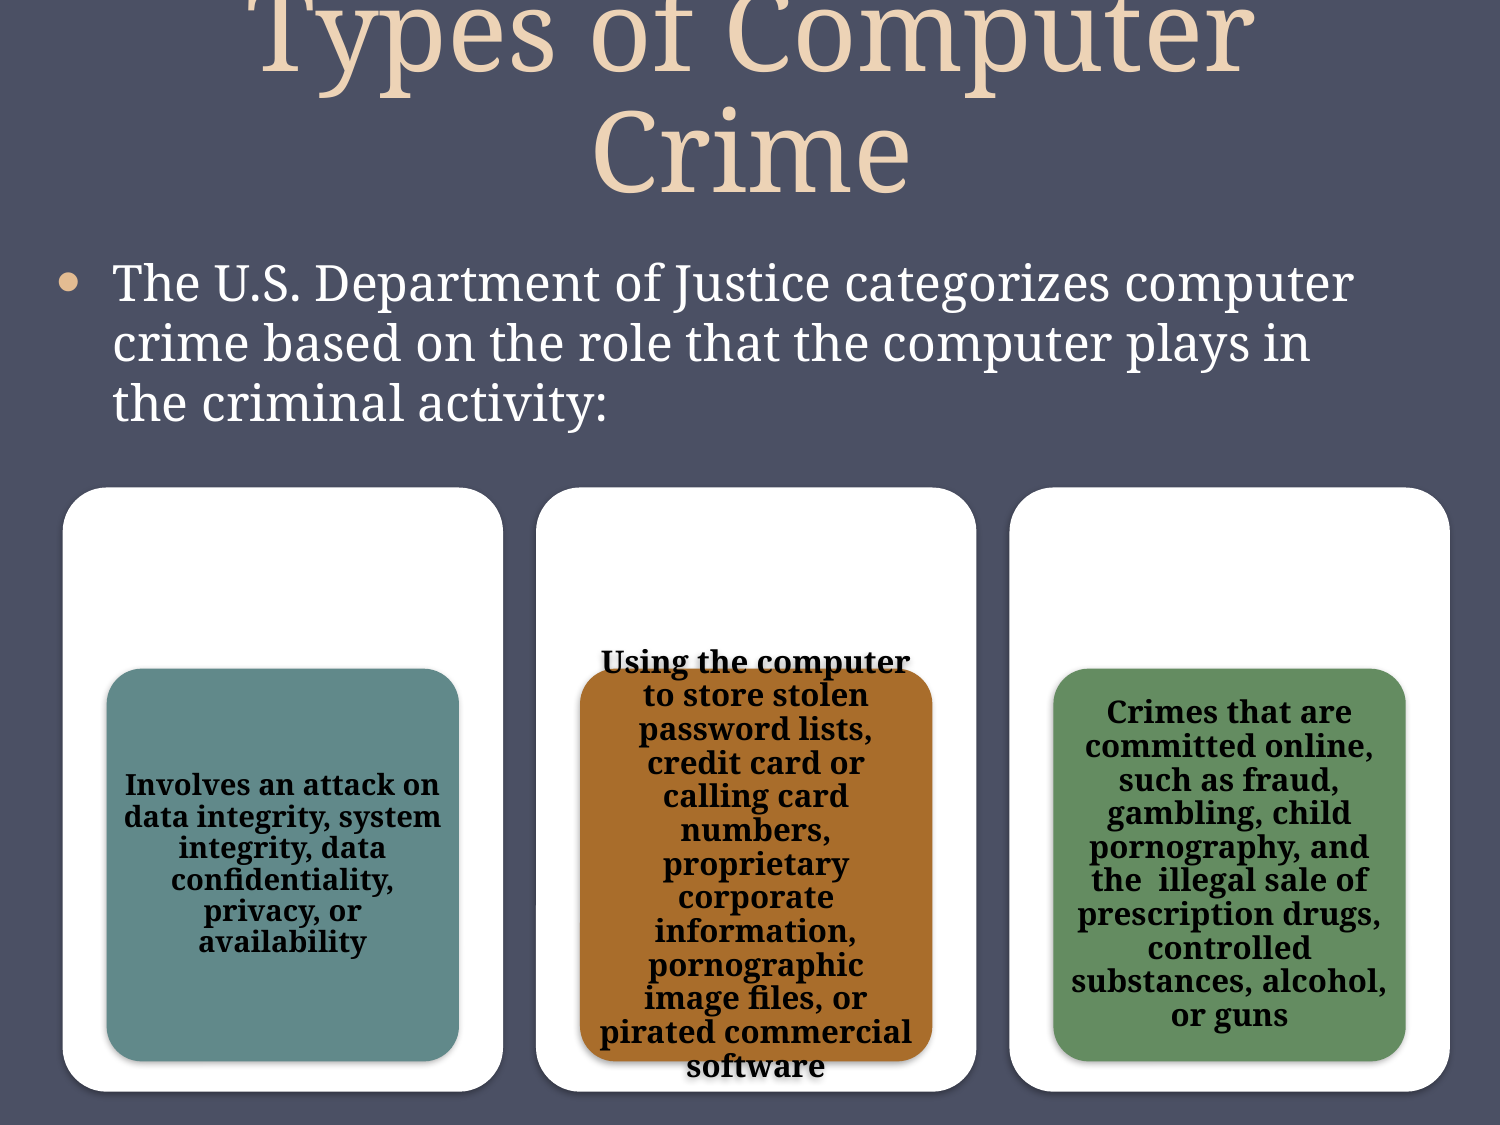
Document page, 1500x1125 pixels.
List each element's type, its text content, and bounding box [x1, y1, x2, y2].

list The U.S. Department of Justice categorizes computer crime based on the role that the computer plays in the criminal activity: [41, 243, 1392, 519]
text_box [62, 487, 1451, 1092]
title Types of Computer Crime [76, 0, 1427, 223]
